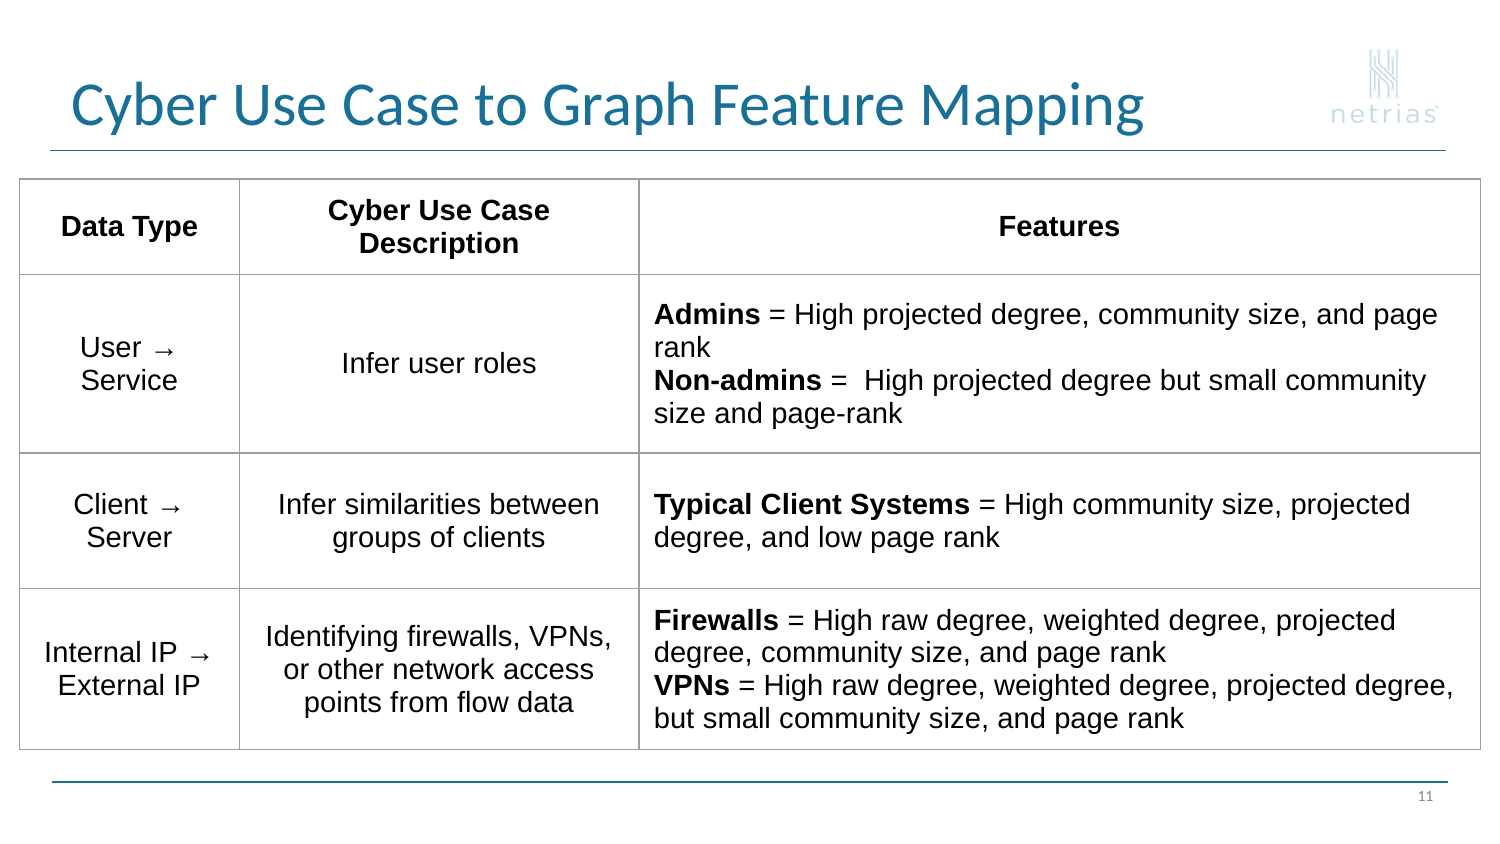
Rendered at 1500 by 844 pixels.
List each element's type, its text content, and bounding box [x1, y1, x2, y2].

table_cell Firewalls = High raw degree, weighted degree, projected degree, community size, and page rank VPNs = High raw degree, weighted degree, projected degree, but small community size, and page rank [640, 589, 1480, 749]
table_cell Internal IP → External IP [20, 589, 239, 749]
table_cell Admins = High projected degree, community size, and page rank Non-admins = High projected degree but small community size and page-rank [640, 275, 1480, 452]
table_header Data Type [20, 180, 239, 274]
table_cell Infer similarities between groups of clients [240, 454, 638, 588]
slide_number 11 [1377, 782, 1449, 809]
table_cell User → Service [20, 275, 239, 452]
table_cell Infer user roles [240, 275, 638, 452]
table_header Cyber Use Case Description [240, 180, 638, 274]
title Cyber Use Case to Graph Feature Mapping [56, 49, 1444, 161]
table_cell Typical Client Systems = High community size, projected degree, and low page rank [640, 454, 1480, 588]
table_cell Client → Server [20, 454, 239, 588]
table_cell Identifying firewalls, VPNs, or other network access points from flow data [240, 589, 638, 749]
table_header Features [640, 180, 1480, 274]
